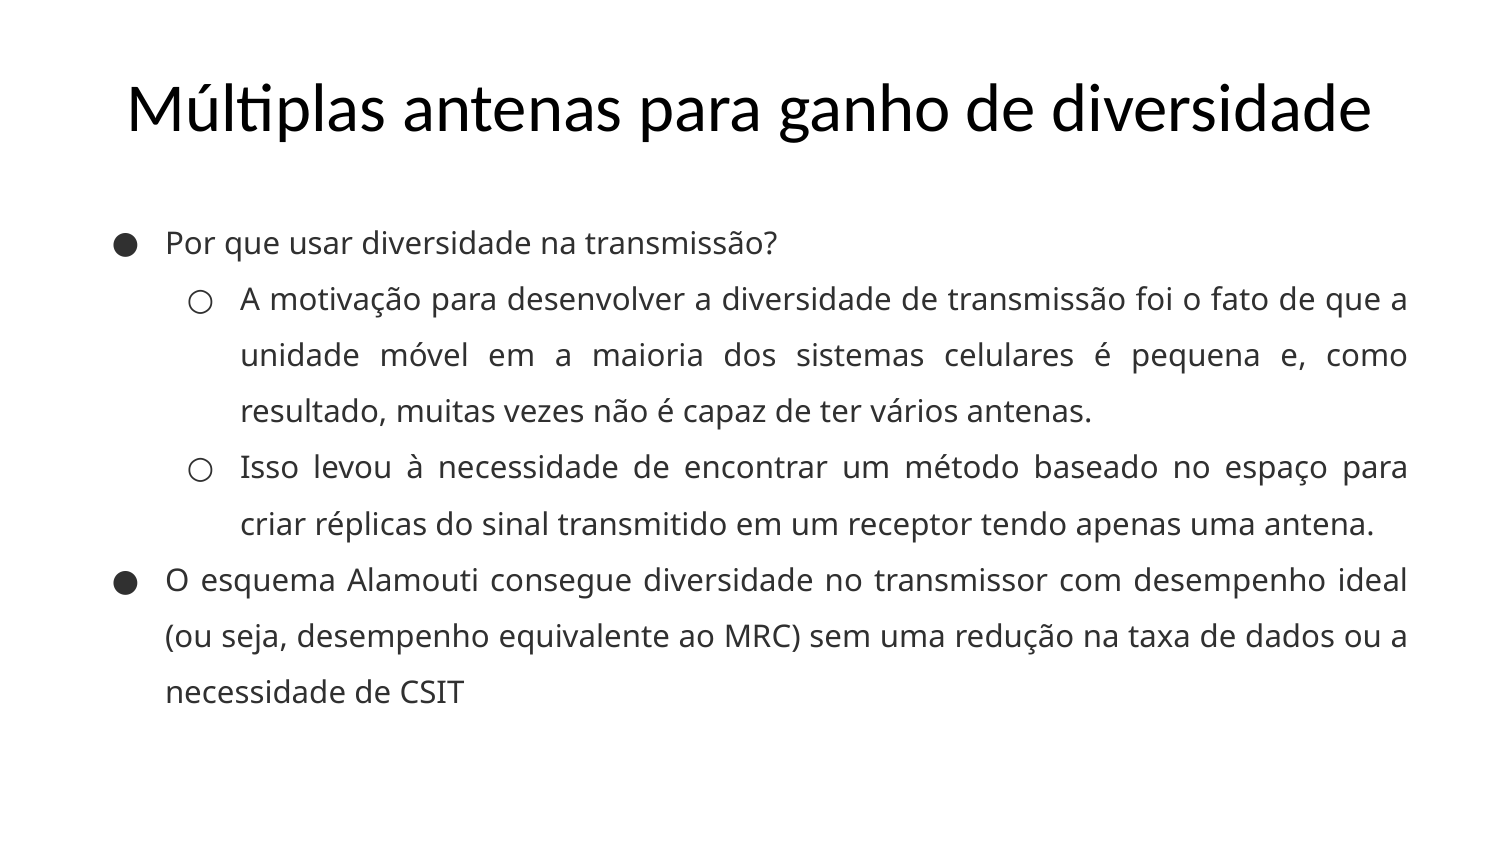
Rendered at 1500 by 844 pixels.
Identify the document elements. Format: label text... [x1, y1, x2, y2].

list Por que usar diversidade na transmissão? A motivação para desenvolver a diversidade de transmissão foi o fato de que a unidade móvel em a maioria dos sistemas celulares é pequena e, como resultado, muitas vezes não é capaz de ter vários antenas. Isso levou à necessidade de encontrar um método baseado no espaço para criar réplicas do sinal transmitido em um receptor tendo apenas uma antena. O esquema Alamouti consegue diversidade no transmissor com desempenho ideal (ou seja, desempenho equivalente ao MRC) sem uma redução na taxa de dados ou a necessidade de CSIT [75, 196, 1425, 754]
title Múltiplas antenas para ganho de diversidade [75, 33, 1425, 175]
